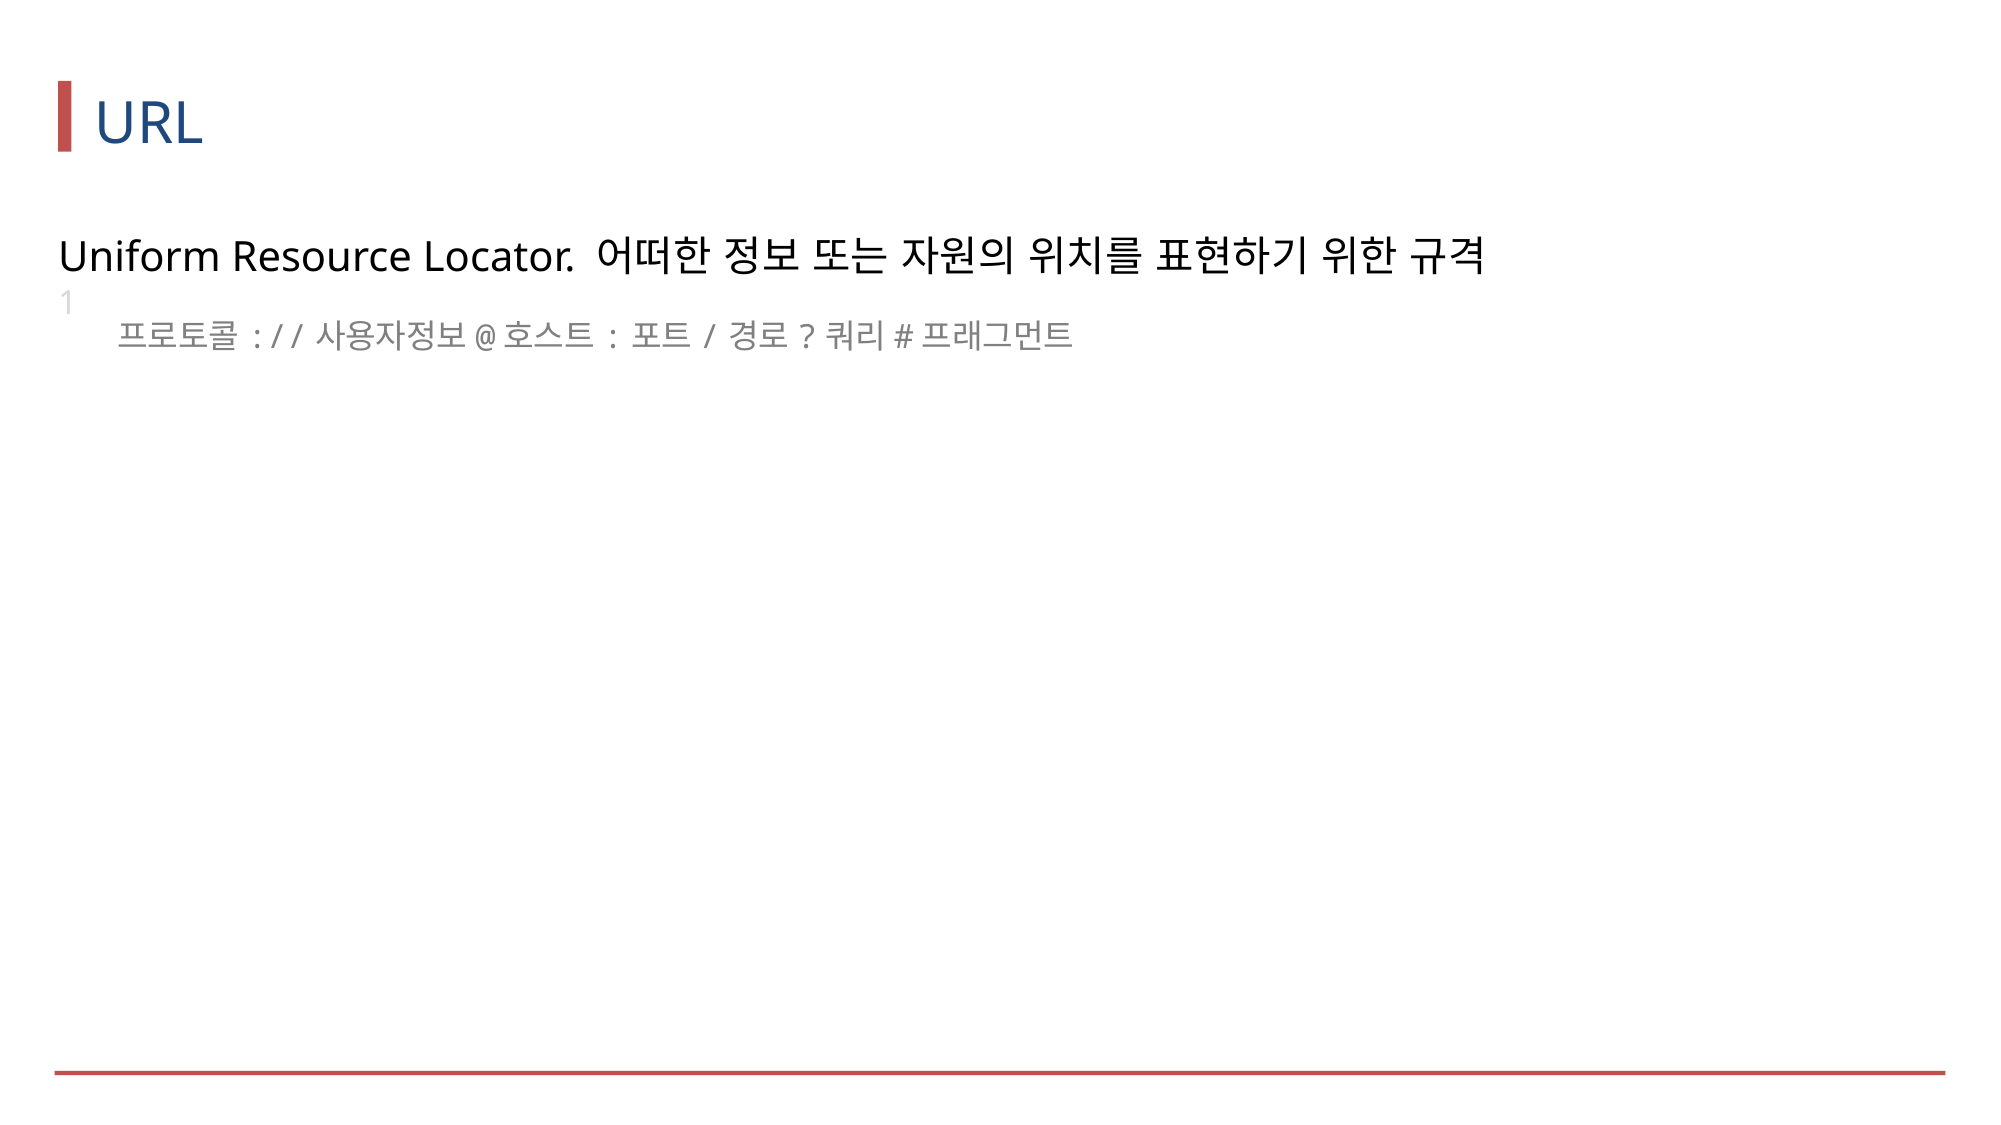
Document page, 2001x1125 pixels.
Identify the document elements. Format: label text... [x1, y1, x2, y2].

list Uniform Resource Locator. 어떠한 정보 또는 자원의 위치를 표현하기 위한 규격 프로토콜://사용자정보@호스트:포트/경로?쿼리#프래그먼트 [58, 219, 1942, 1030]
title URL [79, 67, 1942, 165]
